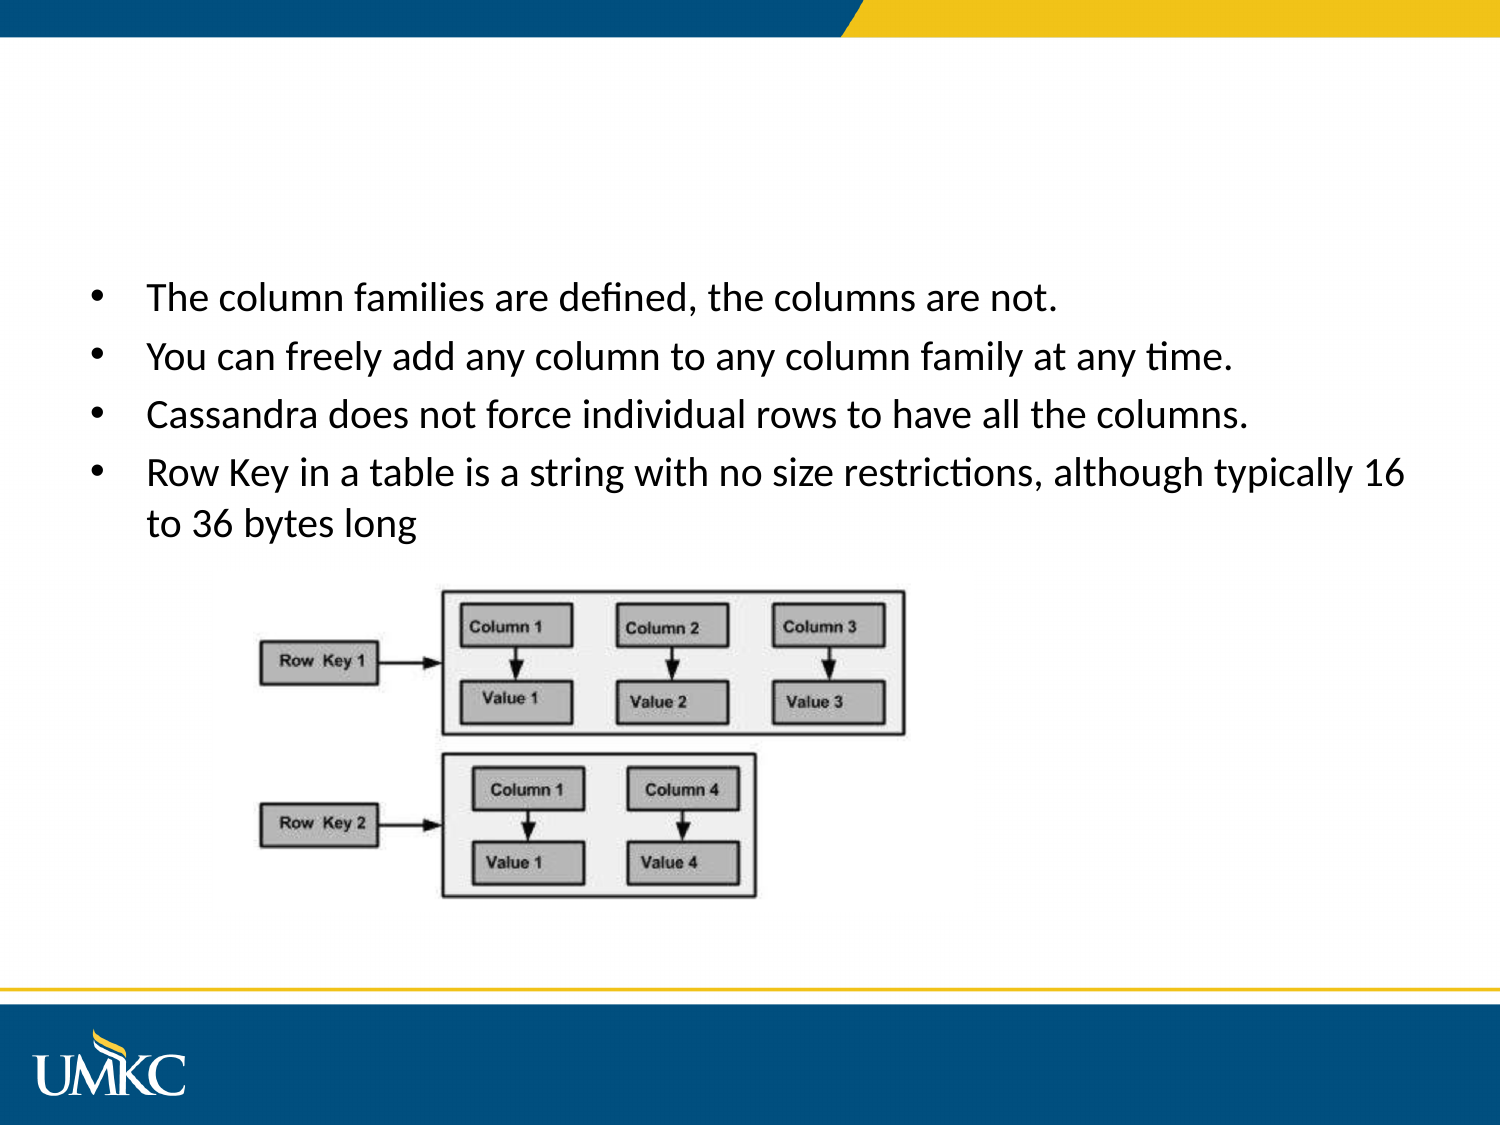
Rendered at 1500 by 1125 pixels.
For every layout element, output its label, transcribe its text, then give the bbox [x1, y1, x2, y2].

list The column families are defined, the columns are not. You can freely add any column to any column family at any time. Cassandra does not force individual rows to have all the columns. Row Key in a table is a string with no size restrictions, although typically 16 to 36 bytes long [75, 262, 1425, 1005]
picture [0, 0, 1500, 1125]
